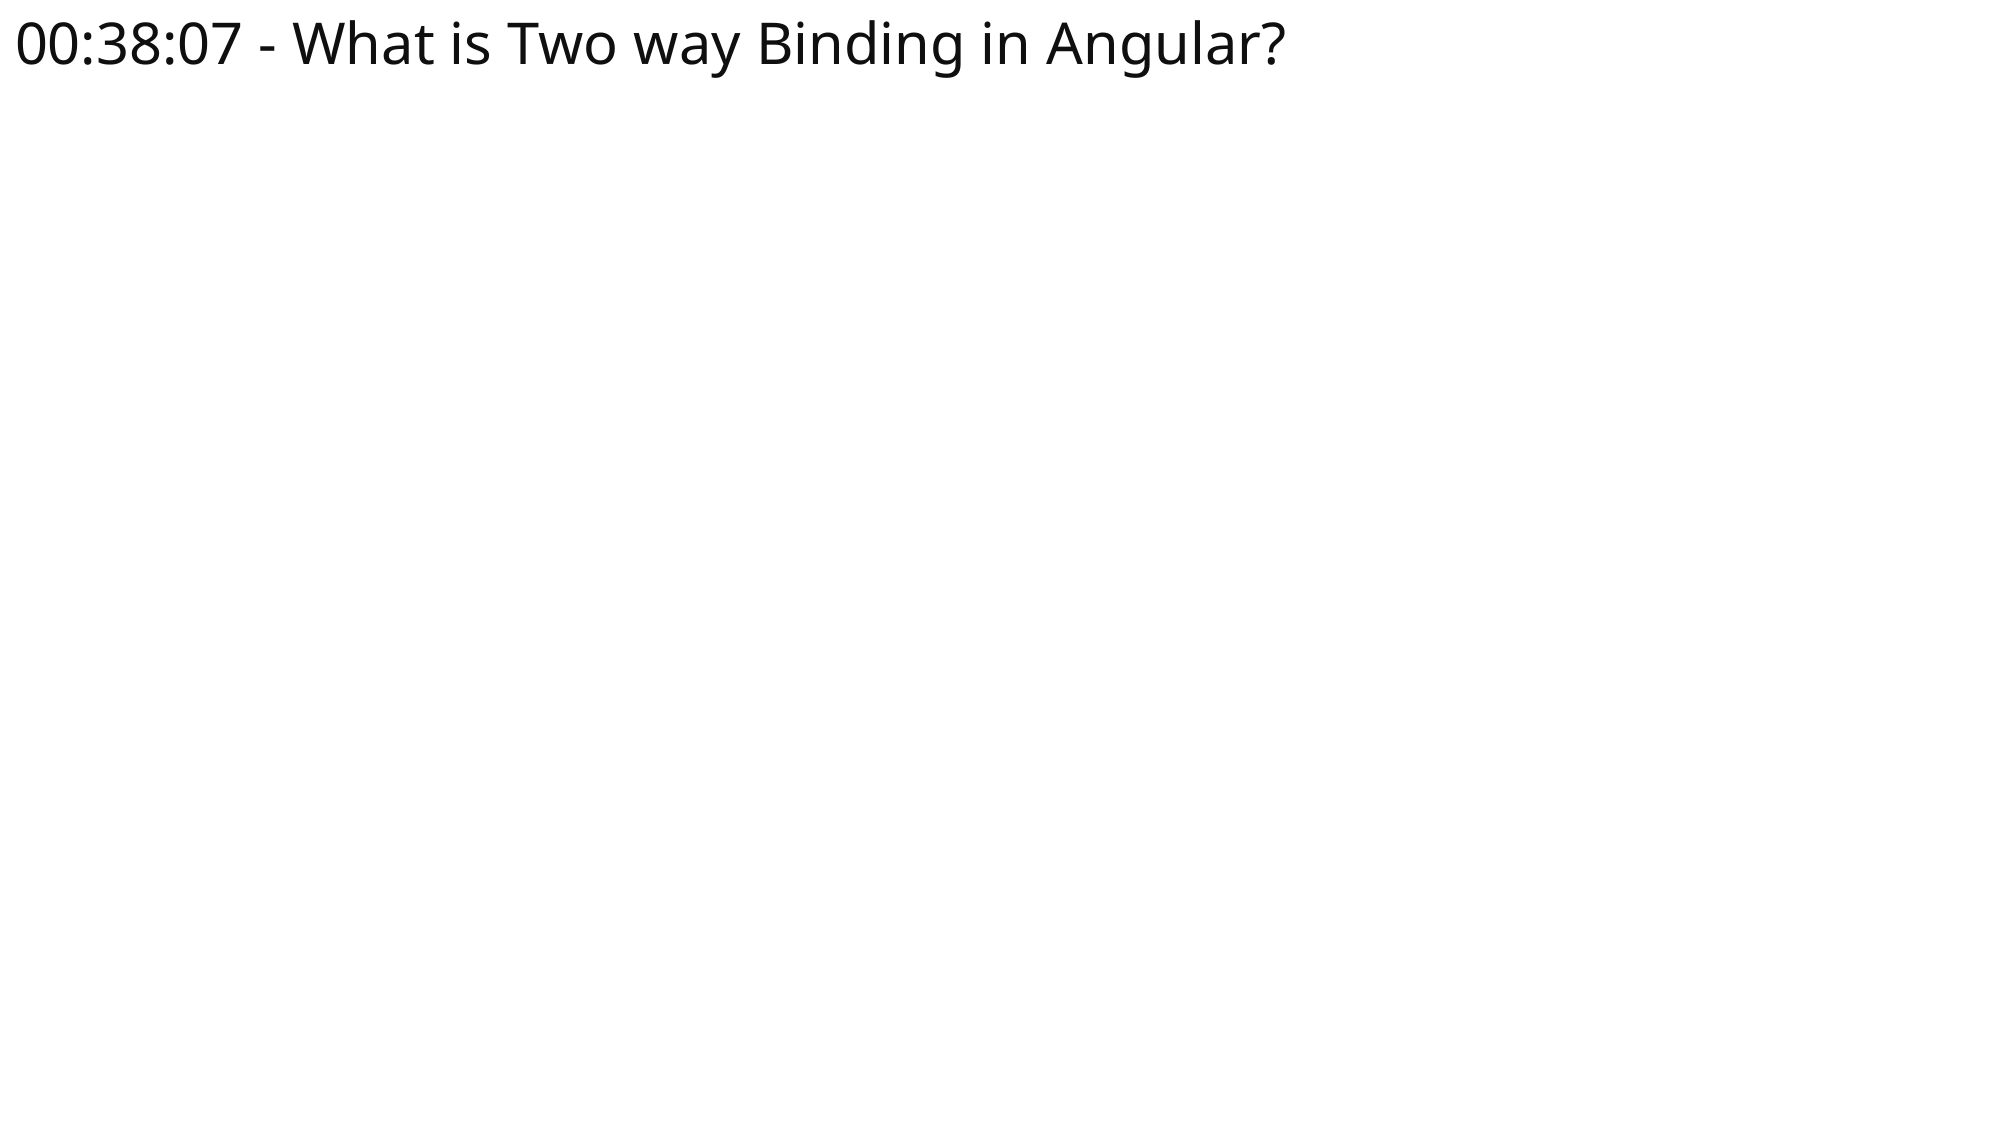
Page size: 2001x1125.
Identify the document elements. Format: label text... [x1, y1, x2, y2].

title 00:38:07 - What is Two way Binding in Angular? [0, 0, 2000, 88]
